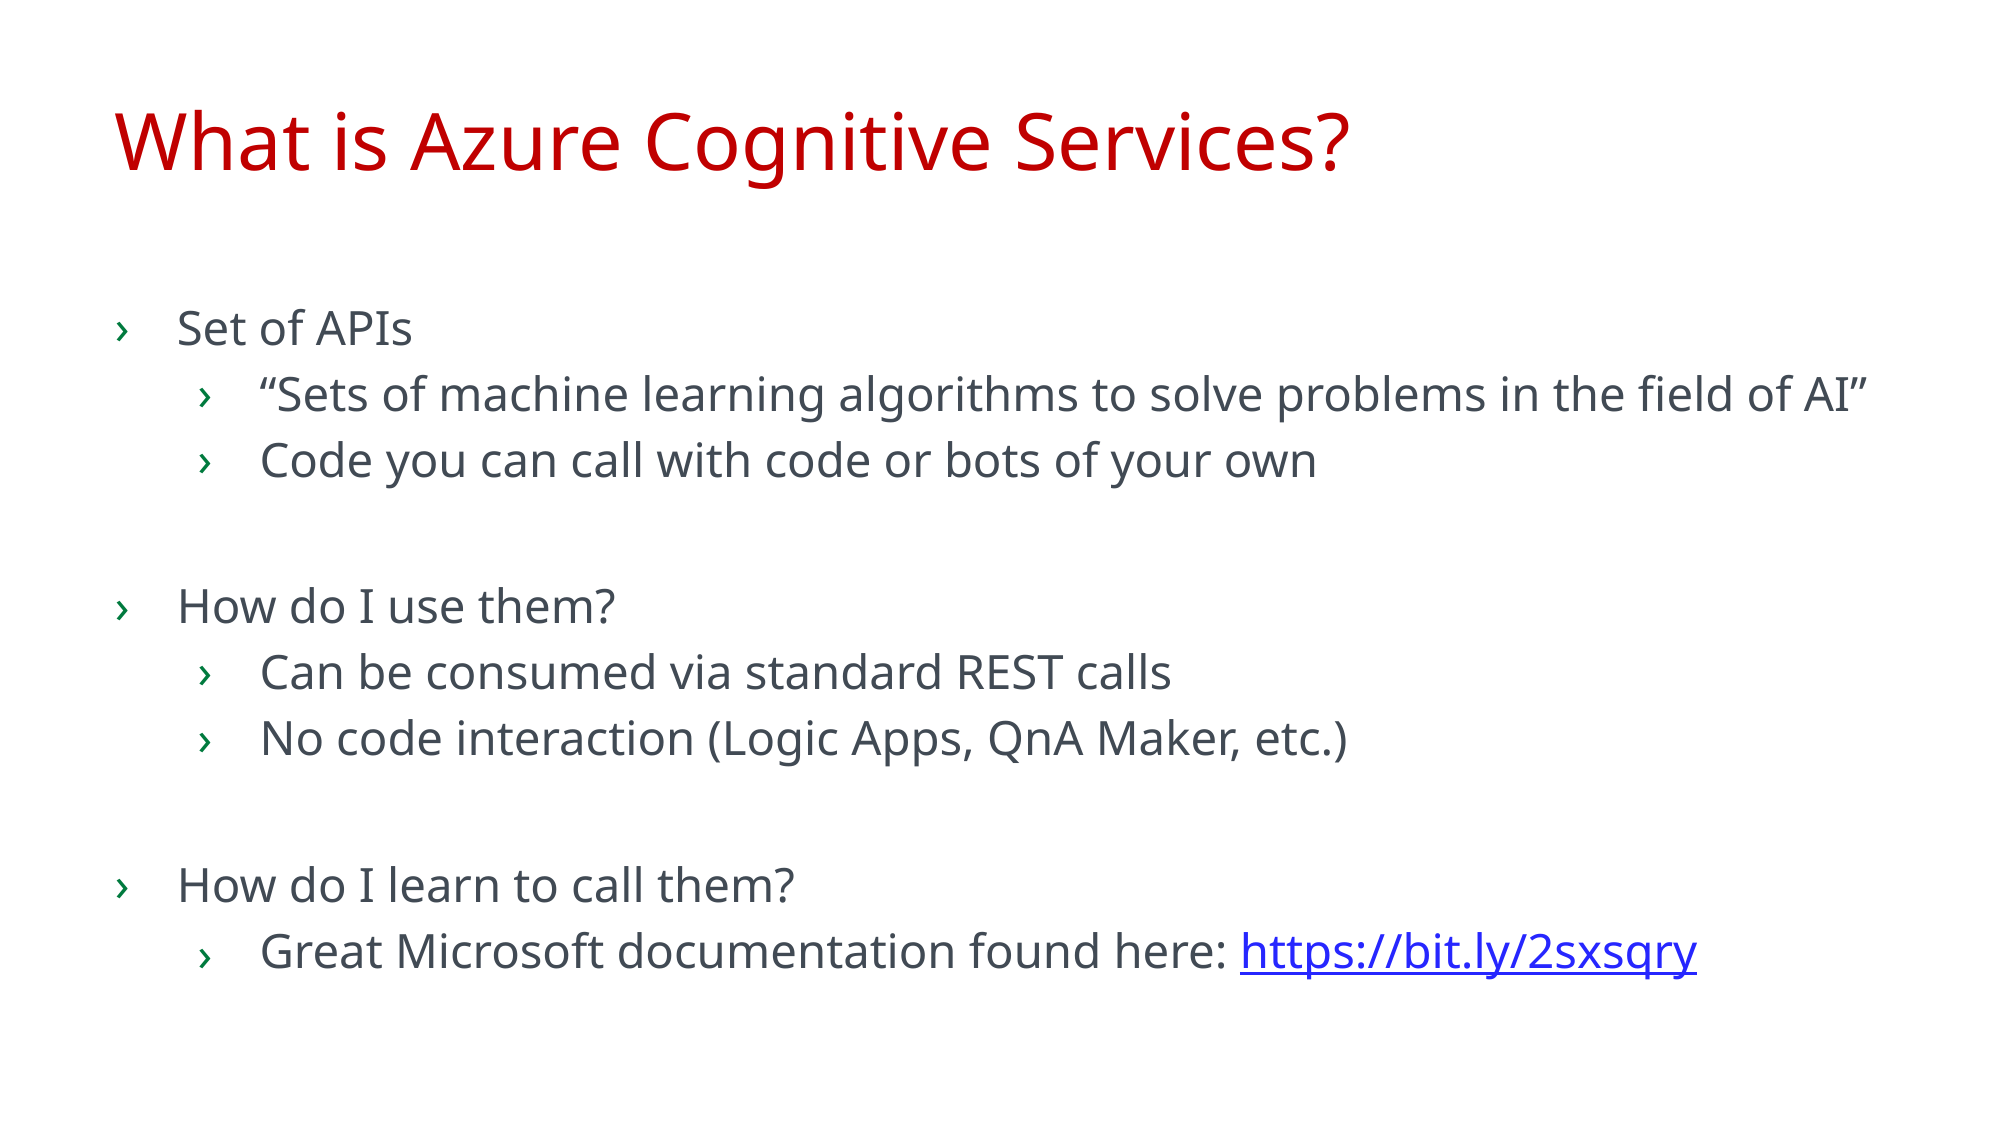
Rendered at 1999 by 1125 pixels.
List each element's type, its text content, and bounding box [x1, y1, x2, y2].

list Set of APIs “Sets of machine learning algorithms to solve problems in the field of AI” Code you can call with code or bots of your own How do I use them? Can be consumed via standard REST calls No code interaction (Logic Apps, QnA Maker, etc.) How do I learn to call them? Great Microsoft documentation found here: https://bit.ly/2sxsqry [99, 290, 1899, 1005]
title What is Azure Cognitive Services? [99, 45, 1905, 233]
